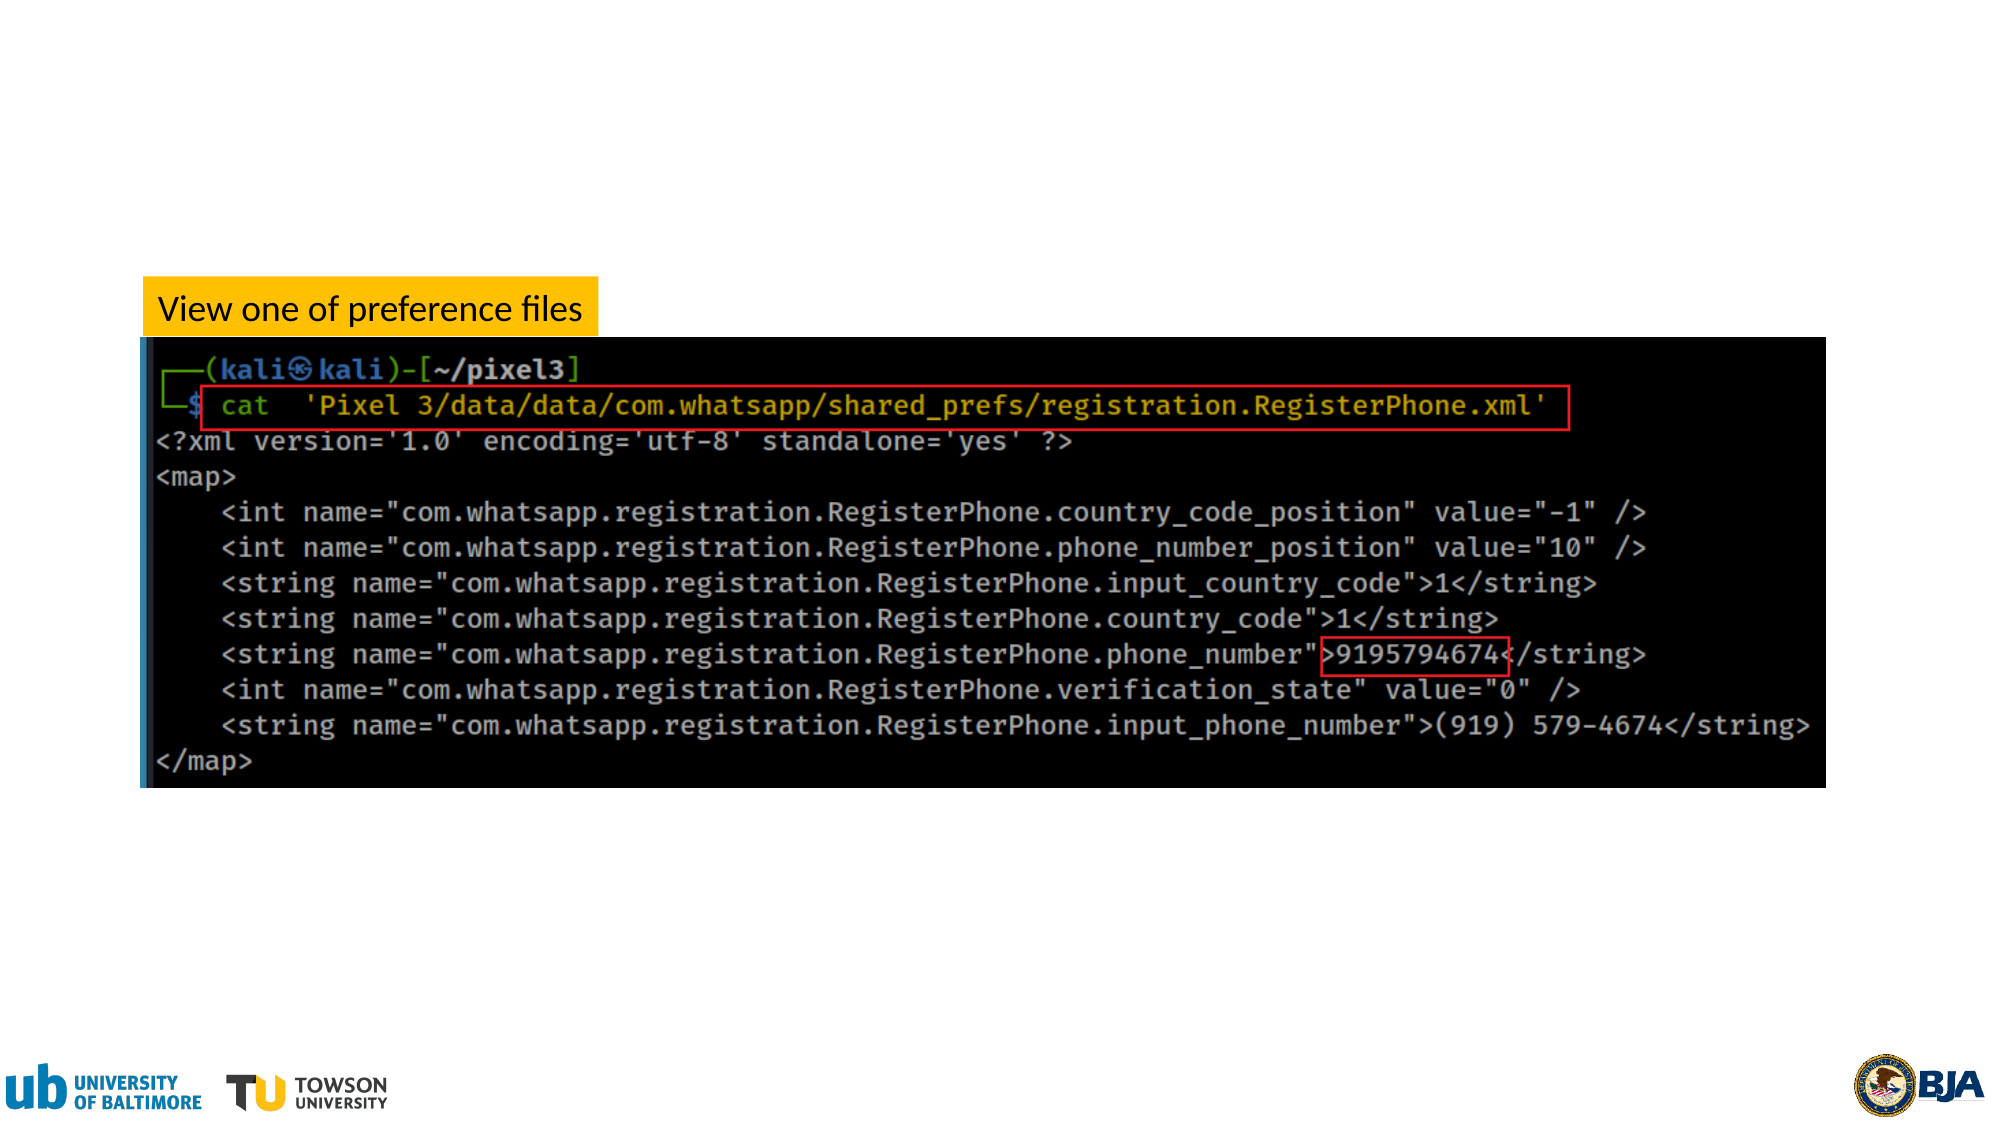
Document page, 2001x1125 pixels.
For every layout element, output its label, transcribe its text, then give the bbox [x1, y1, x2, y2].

picture [140, 336, 1826, 788]
picture [1854, 1054, 1986, 1117]
picture [0, 1031, 407, 1125]
text_box View one of preference files [143, 276, 599, 336]
